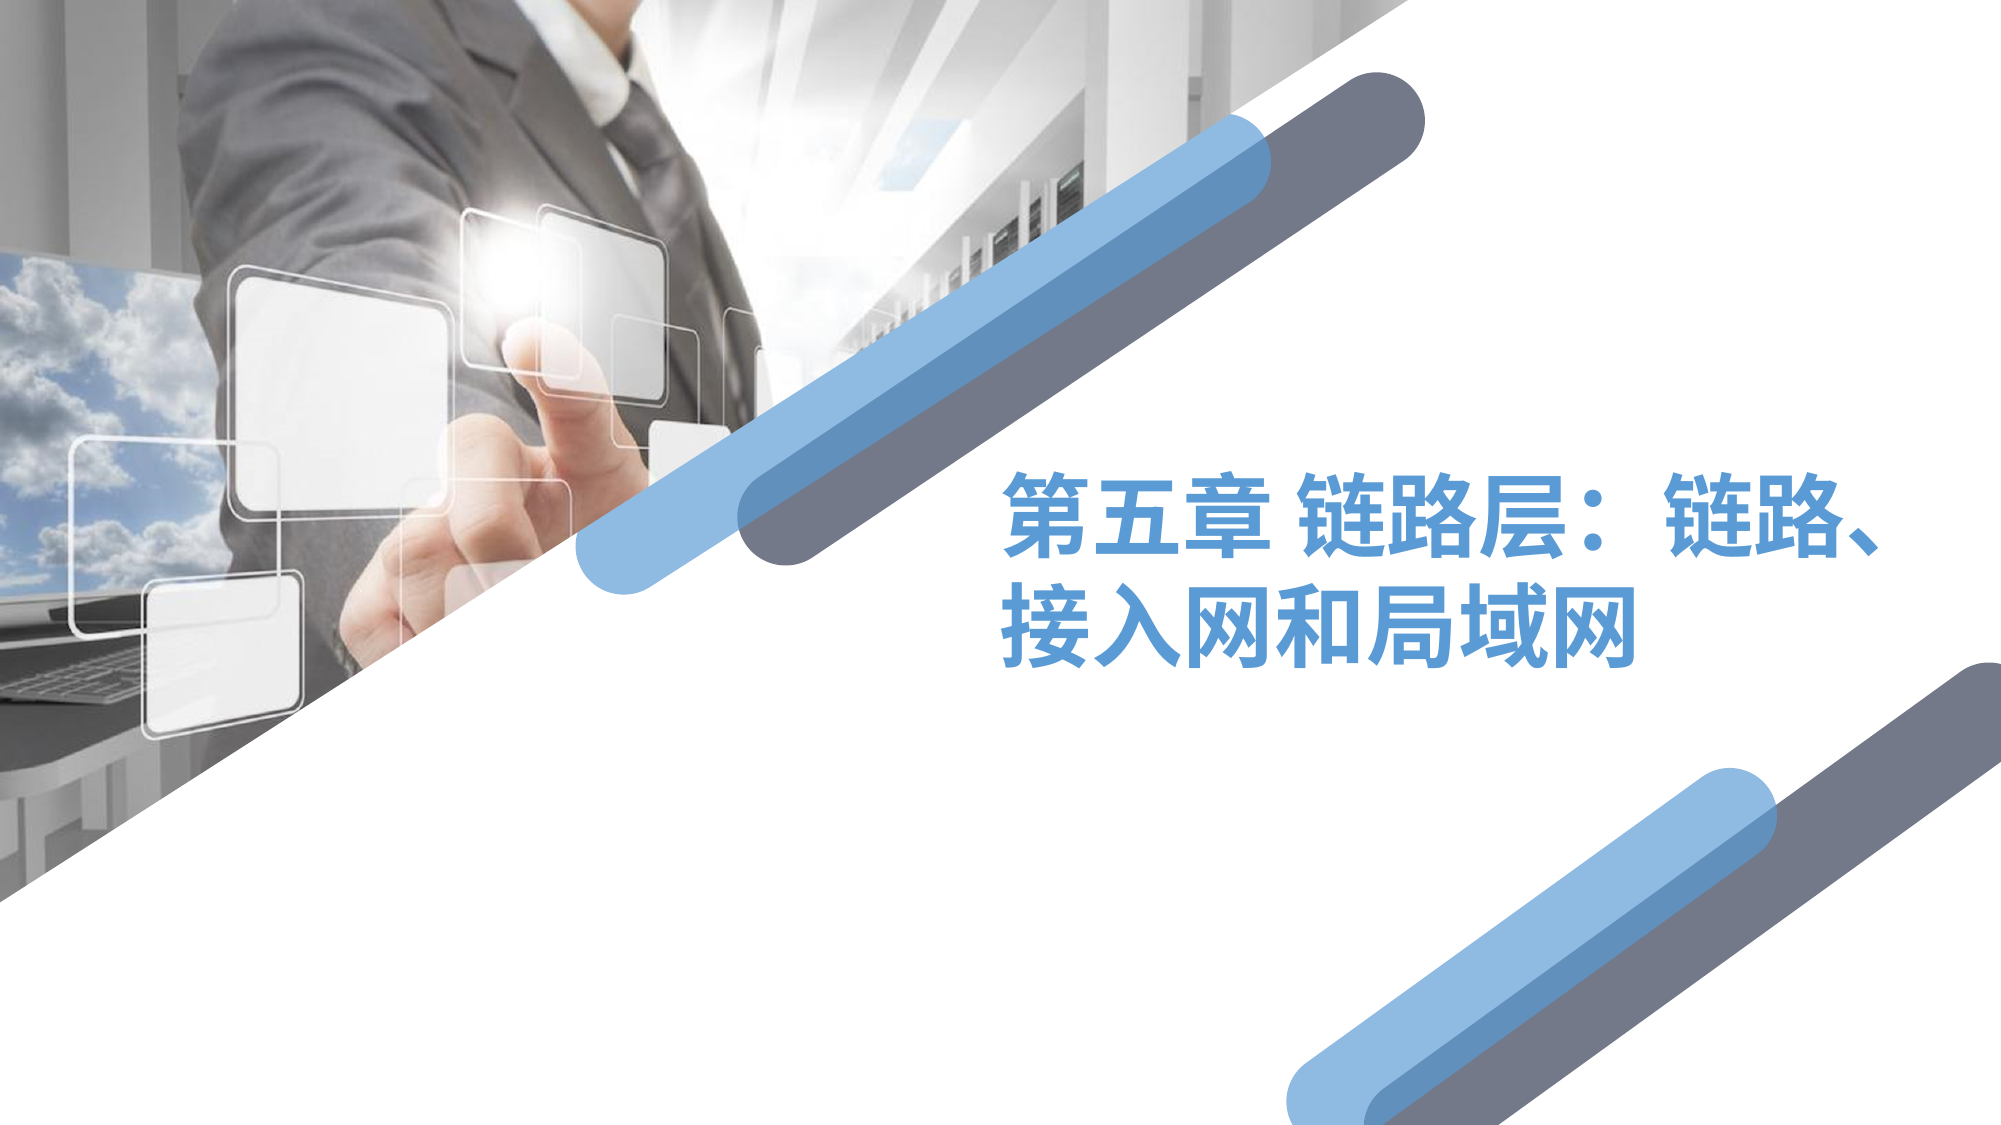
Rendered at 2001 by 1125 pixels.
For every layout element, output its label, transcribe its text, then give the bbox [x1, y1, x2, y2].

text_box [0, 0, 1410, 904]
text_box 第五章 链路层：链路、接入网和局域网 [984, 451, 1899, 686]
